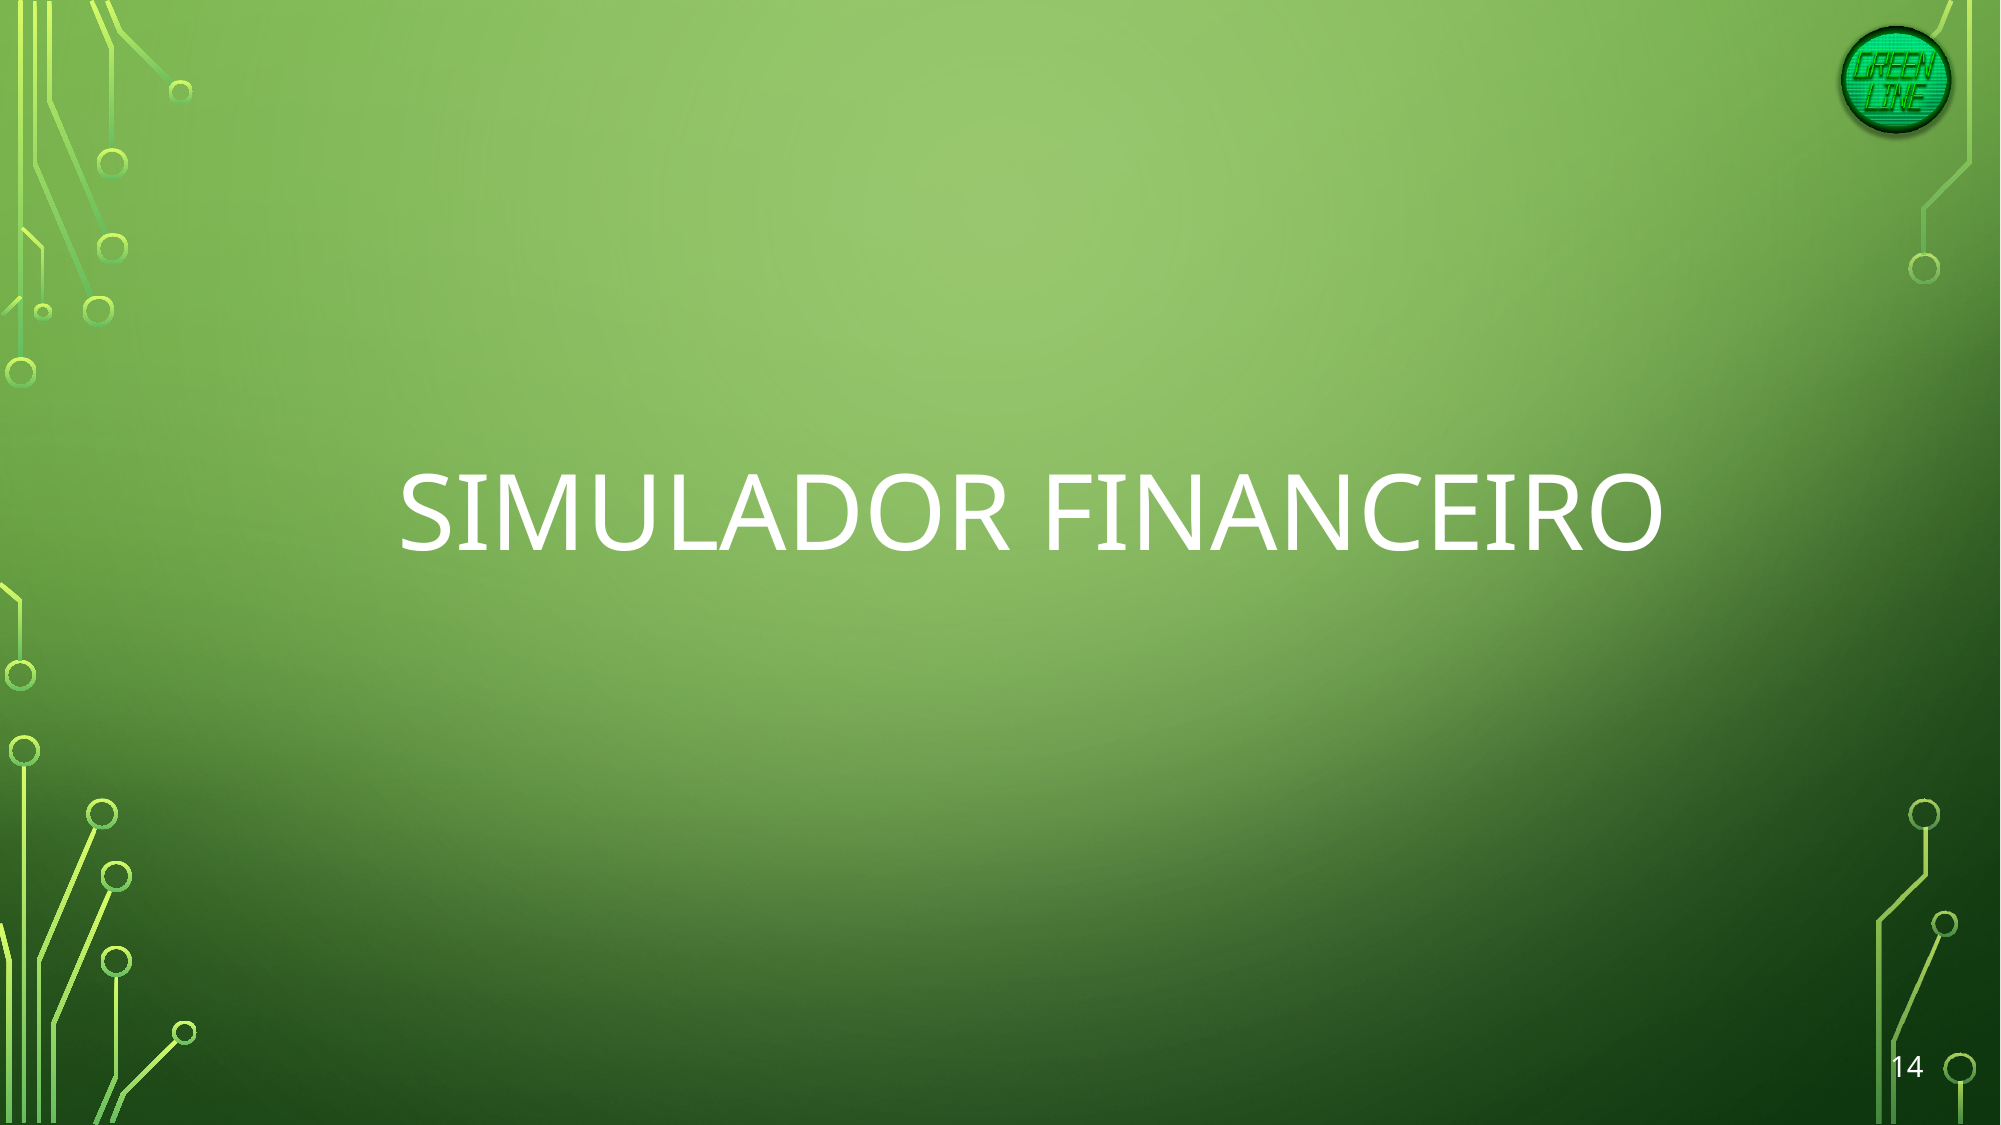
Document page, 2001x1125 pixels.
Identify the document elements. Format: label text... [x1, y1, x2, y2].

picture [1811, 0, 1982, 170]
title Simulador financeiro [382, 395, 1695, 638]
slide_number 14 [1812, 1035, 1939, 1096]
